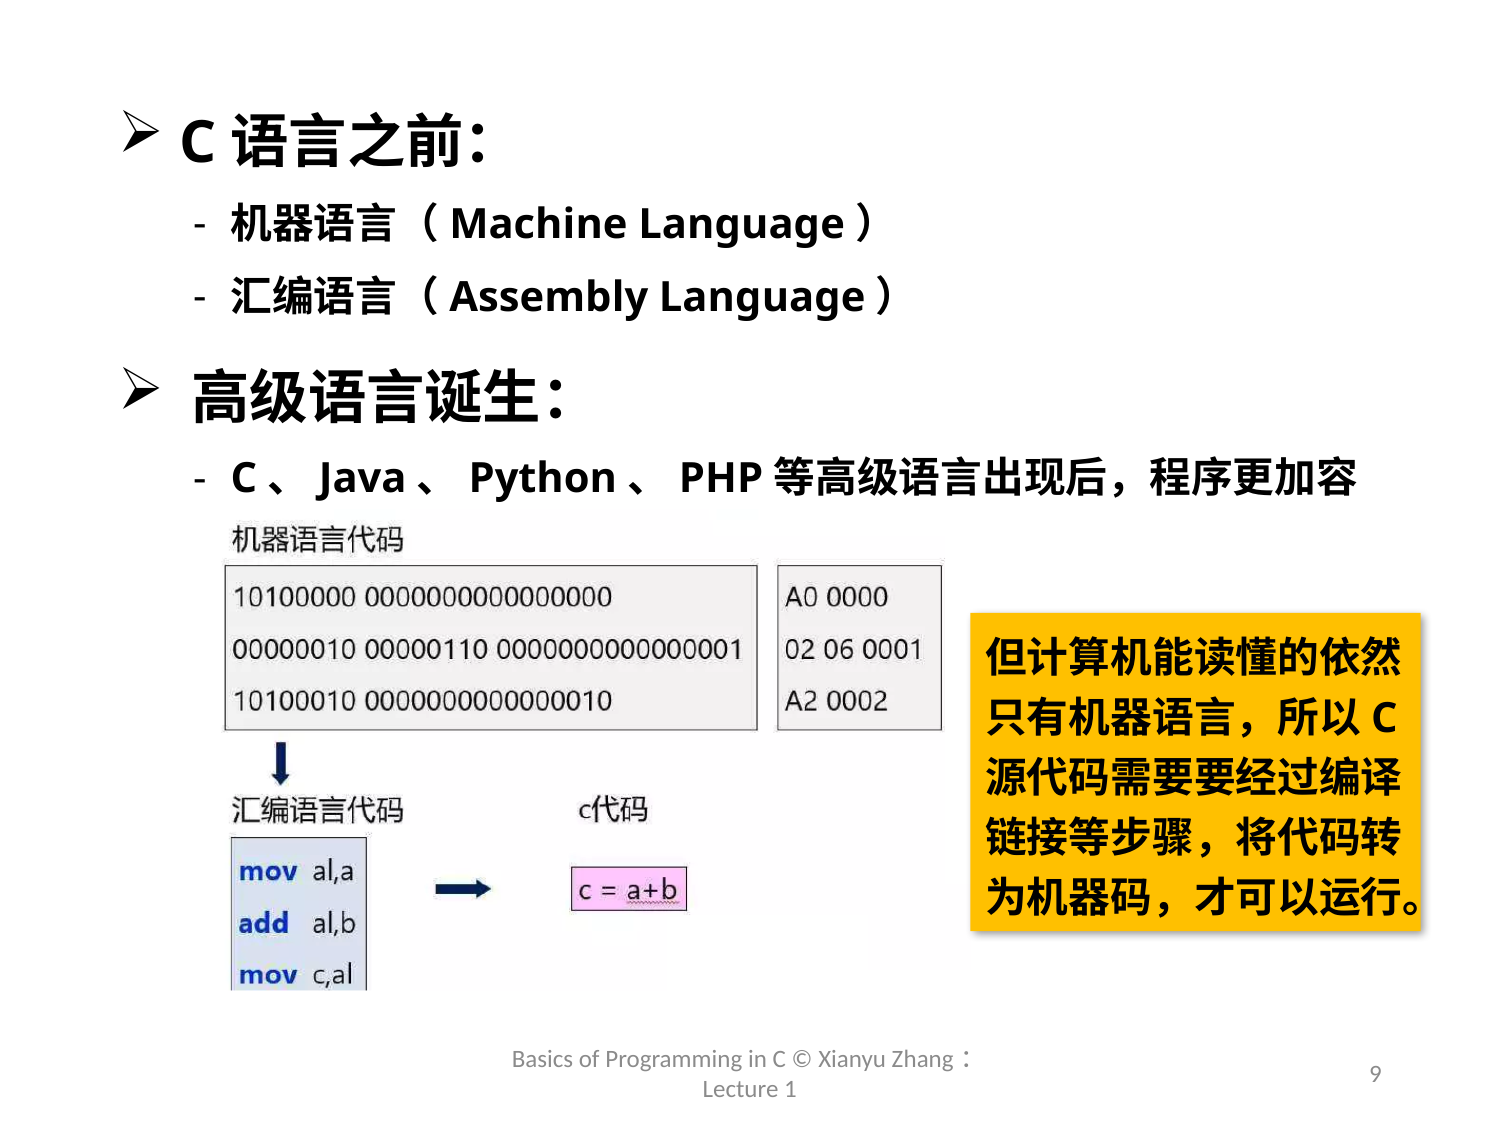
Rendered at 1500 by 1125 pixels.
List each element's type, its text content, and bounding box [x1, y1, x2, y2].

slide_number 9 [1059, 1042, 1397, 1103]
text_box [204, 509, 971, 1006]
text_box 高级语言诞生： C、Java、Python、PHP等高级语言出现后，程序更加容易阅读。 [103, 339, 1397, 820]
text_box 但计算机能读懂的依然只有机器语言，所以C源代码需要要经过编译链接等步骤，将代码转为机器码，才可以运行。 [971, 612, 1421, 932]
list C语言之前： 机器语言（Machine Language） 汇编语言（Assembly Language） [103, 82, 1397, 332]
footer Basics of Programming in C © Xianyu Zhang：Lecture 1 [496, 1042, 1004, 1103]
